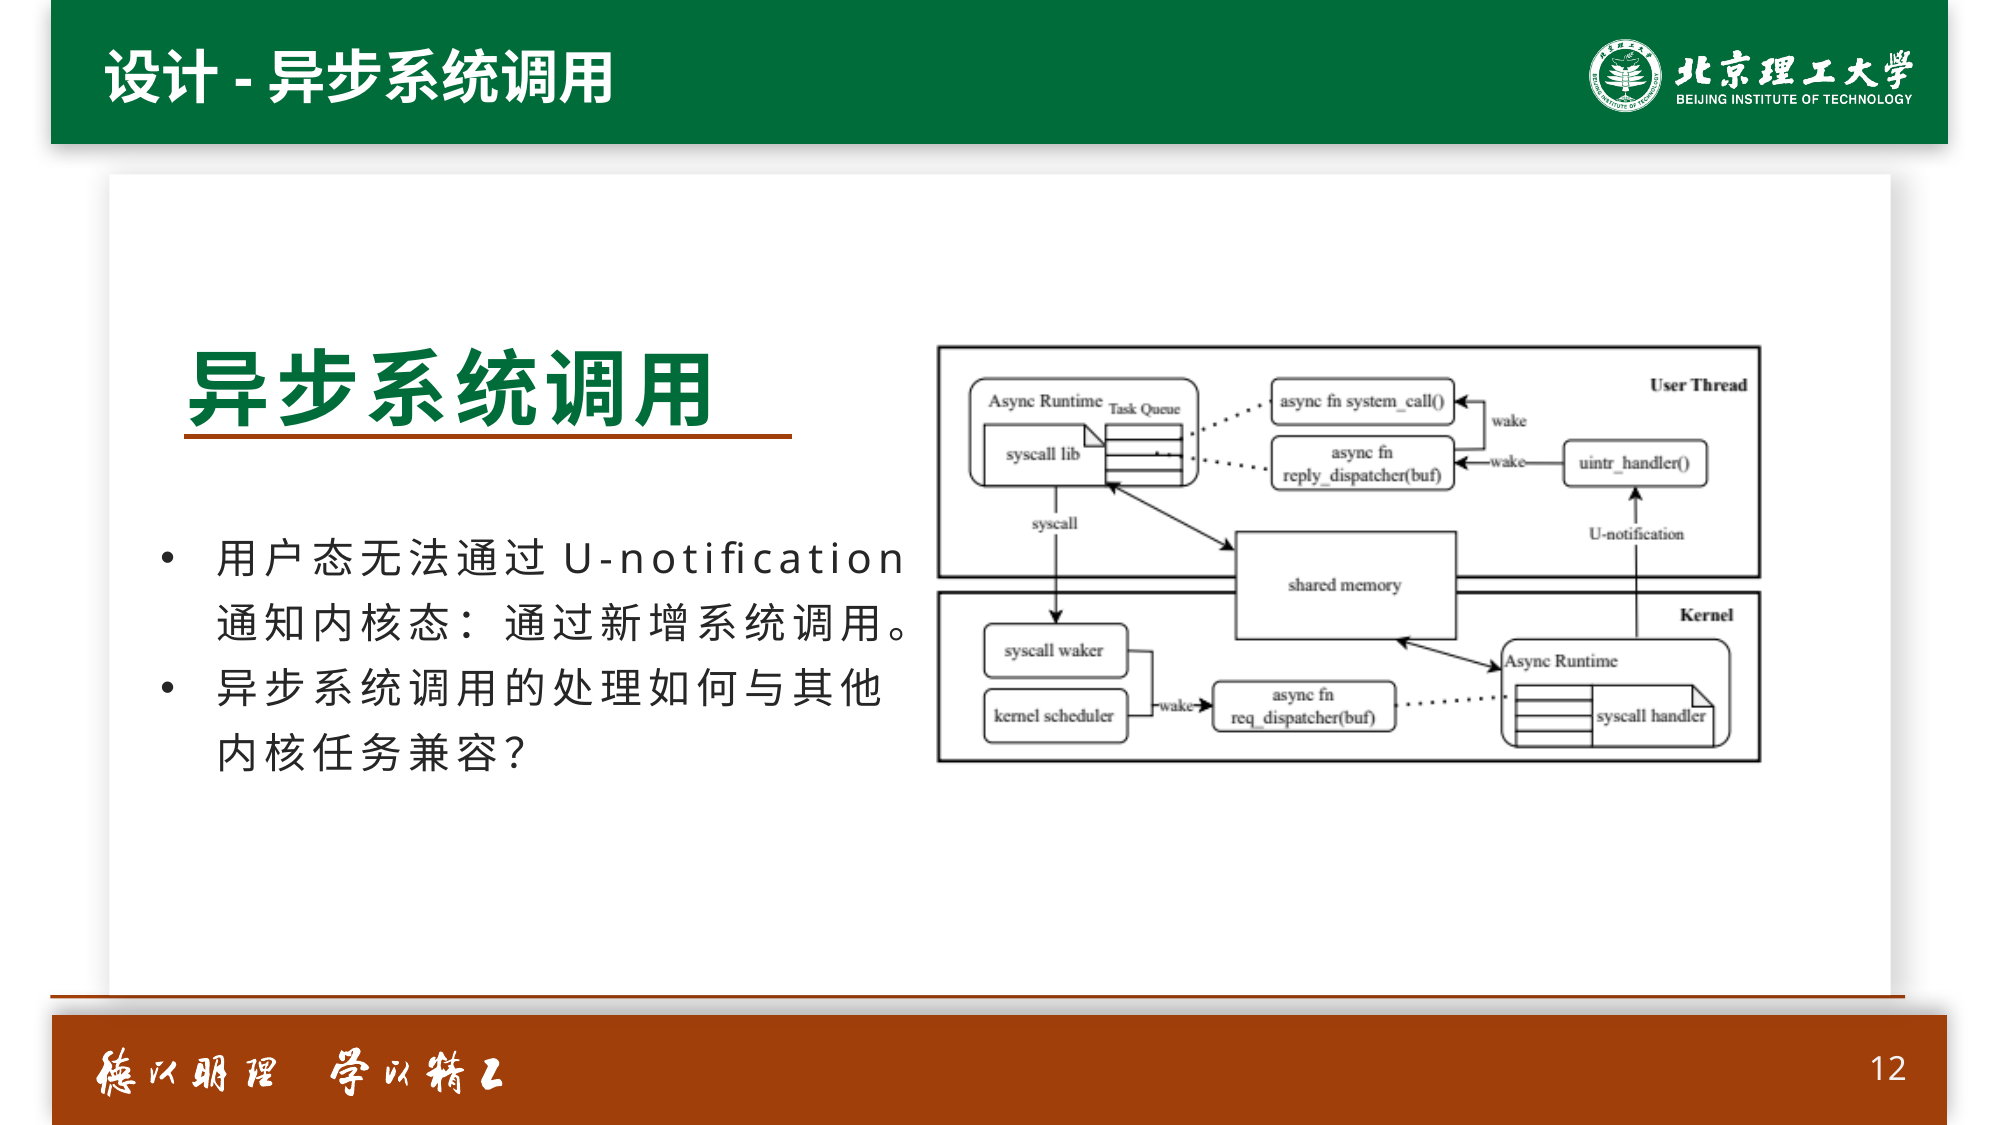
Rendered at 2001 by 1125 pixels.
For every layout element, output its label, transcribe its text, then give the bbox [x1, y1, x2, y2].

text_box 异步系统调用 [186, 306, 812, 437]
text_box [49, 994, 99, 999]
picture [1568, 21, 1937, 125]
text_box 用户态无法通过U-notification通知内核态：通过新增系统调用。 异步系统调用的处理如何与其他内核任务兼容？ [160, 516, 886, 777]
title 设计-异步系统调用 [88, 40, 1507, 120]
picture [886, 317, 1814, 797]
text_box async_framework.png [108, 173, 1892, 996]
